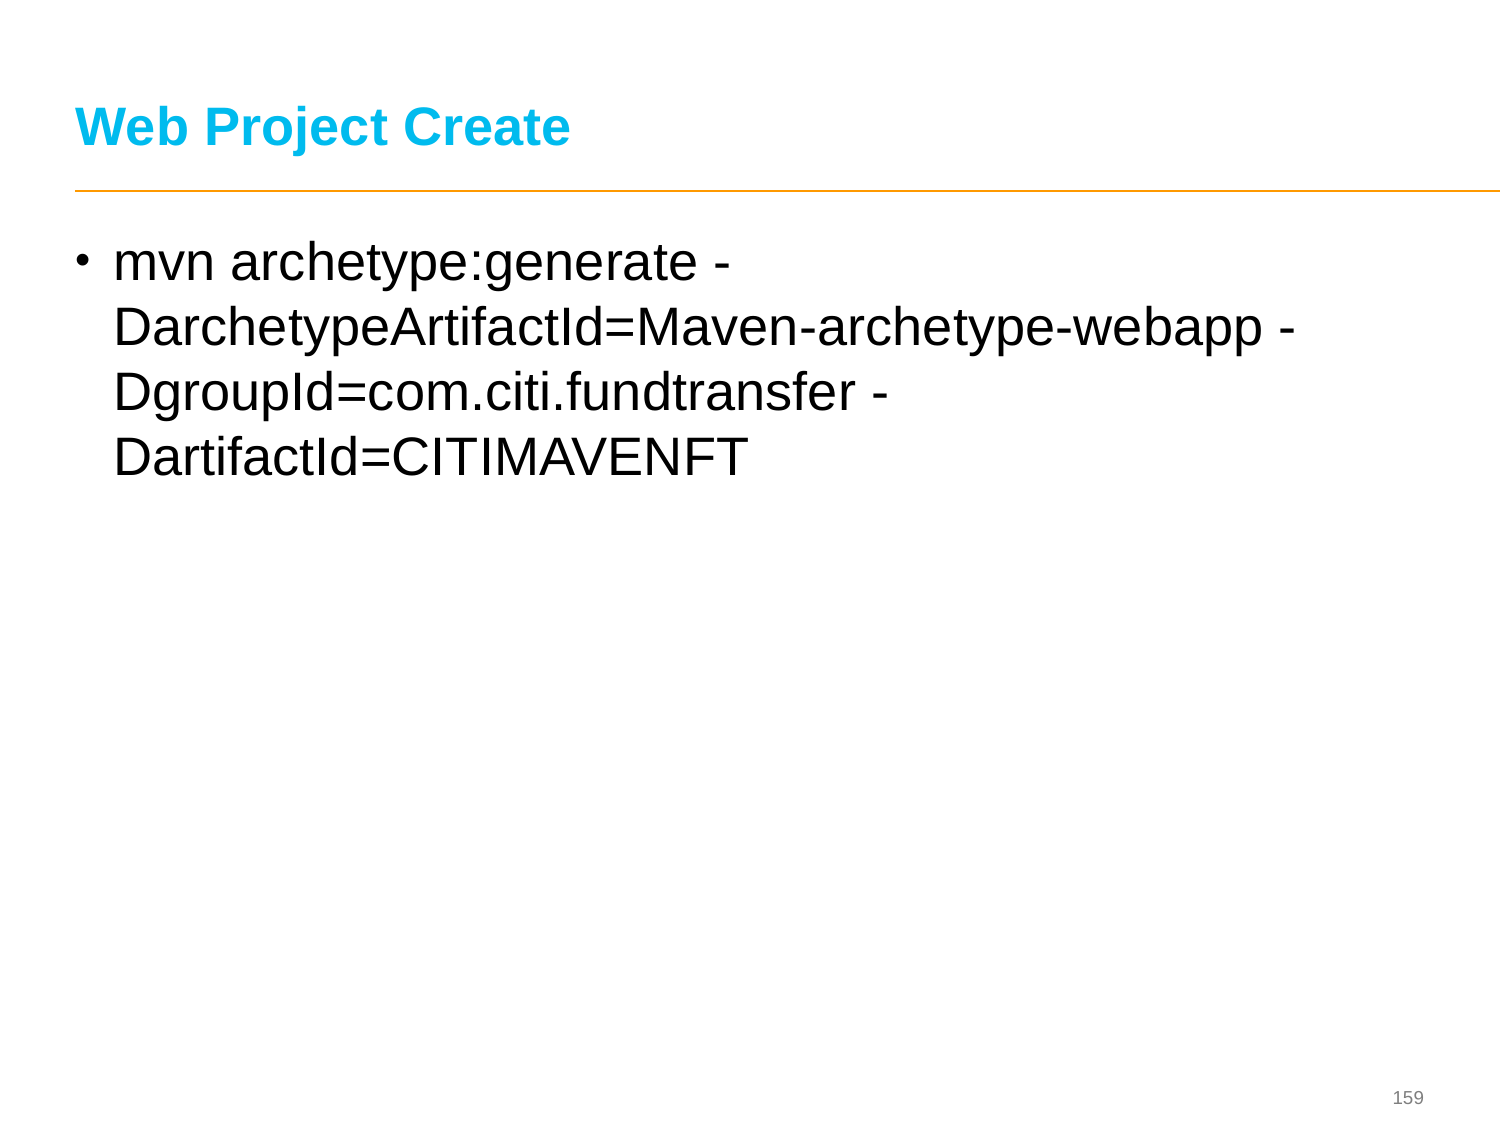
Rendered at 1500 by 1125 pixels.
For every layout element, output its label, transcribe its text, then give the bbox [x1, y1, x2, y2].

list mvn archetype:generate -DarchetypeArtifactId=Maven-archetype-webapp -DgroupId=com.citi.fundtransfer -DartifactId=CITIMAVENFT [75, 226, 1425, 1018]
title Web Project Create [75, 27, 1422, 157]
